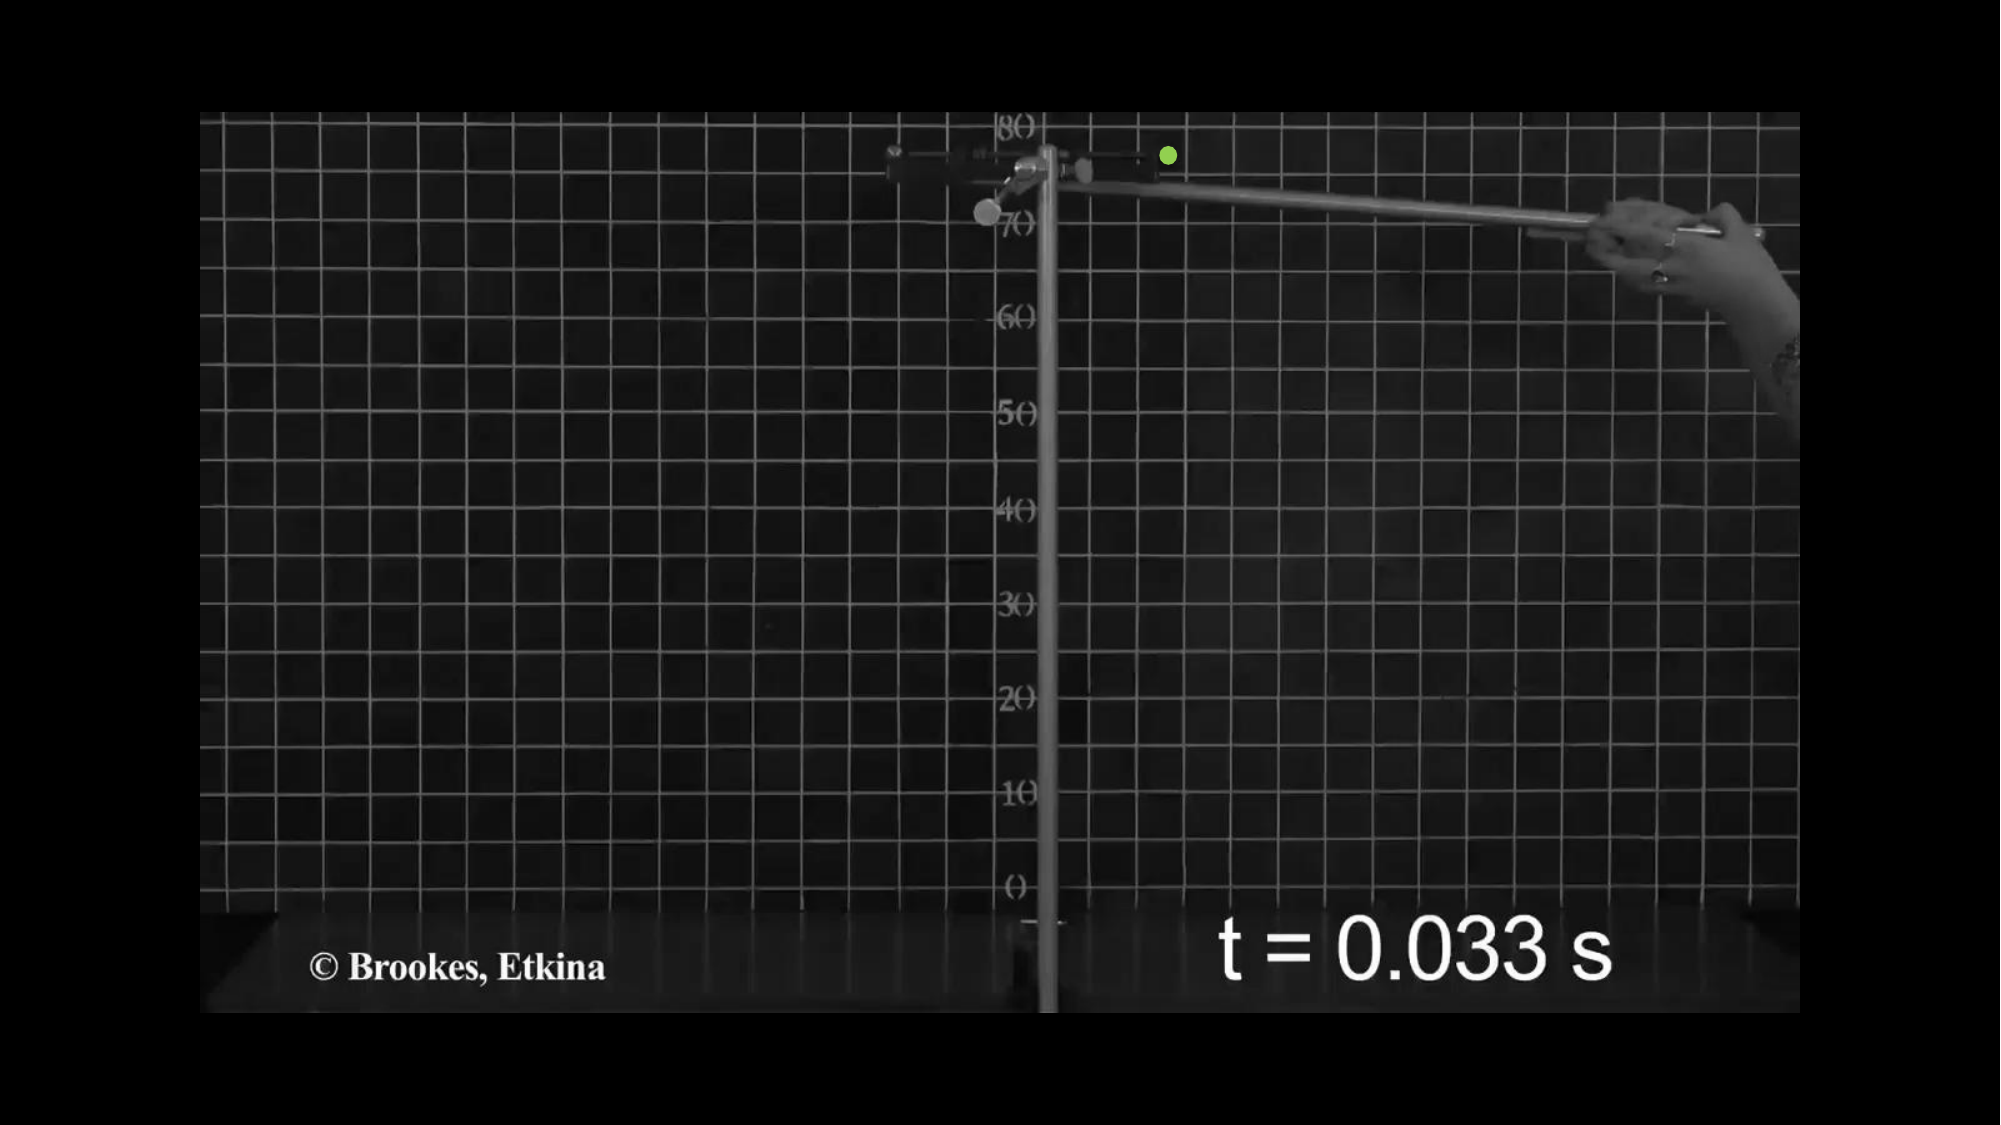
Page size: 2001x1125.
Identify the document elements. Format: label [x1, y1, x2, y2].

picture [199, 112, 1800, 1013]
